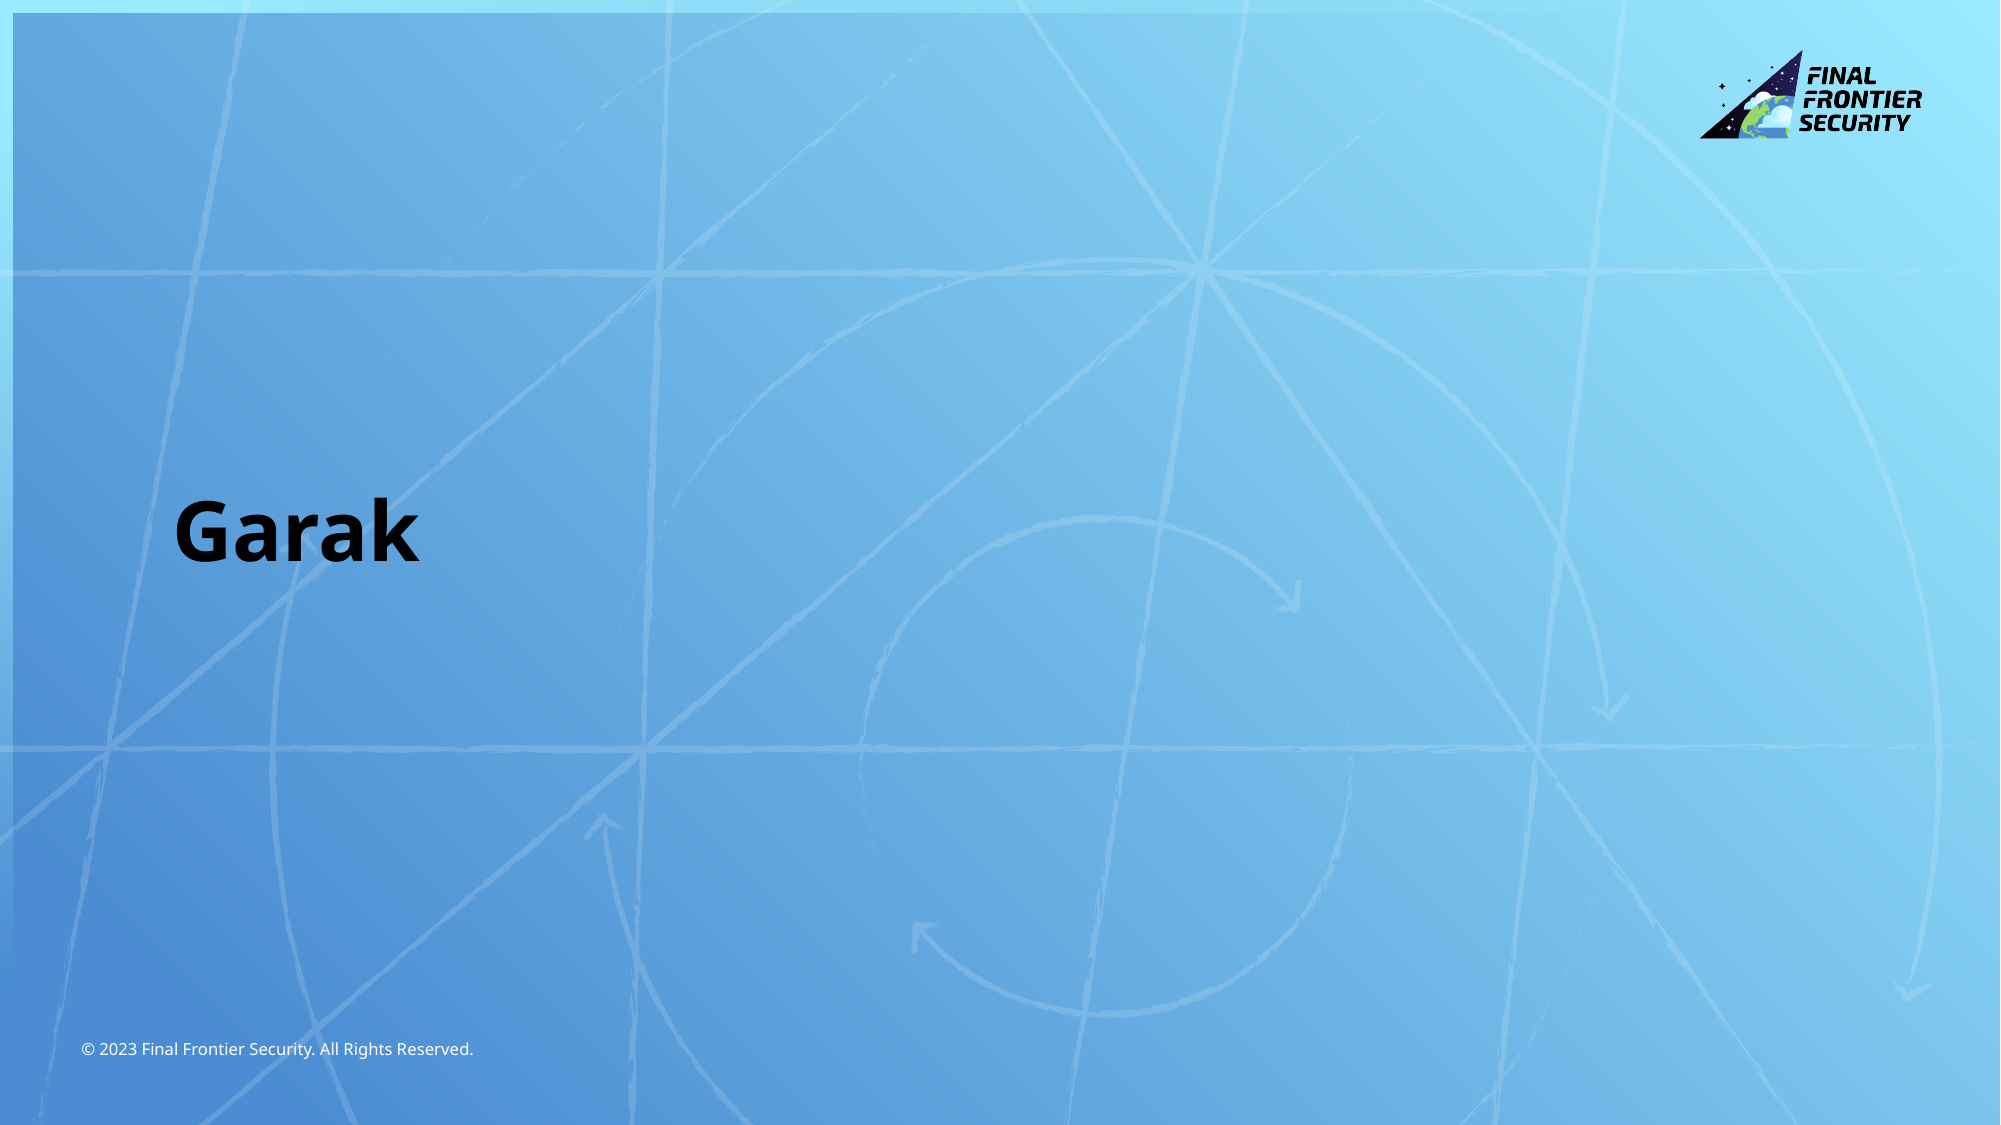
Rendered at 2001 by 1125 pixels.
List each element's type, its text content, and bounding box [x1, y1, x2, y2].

title Garak [172, 111, 1898, 579]
picture [1690, 40, 1931, 148]
